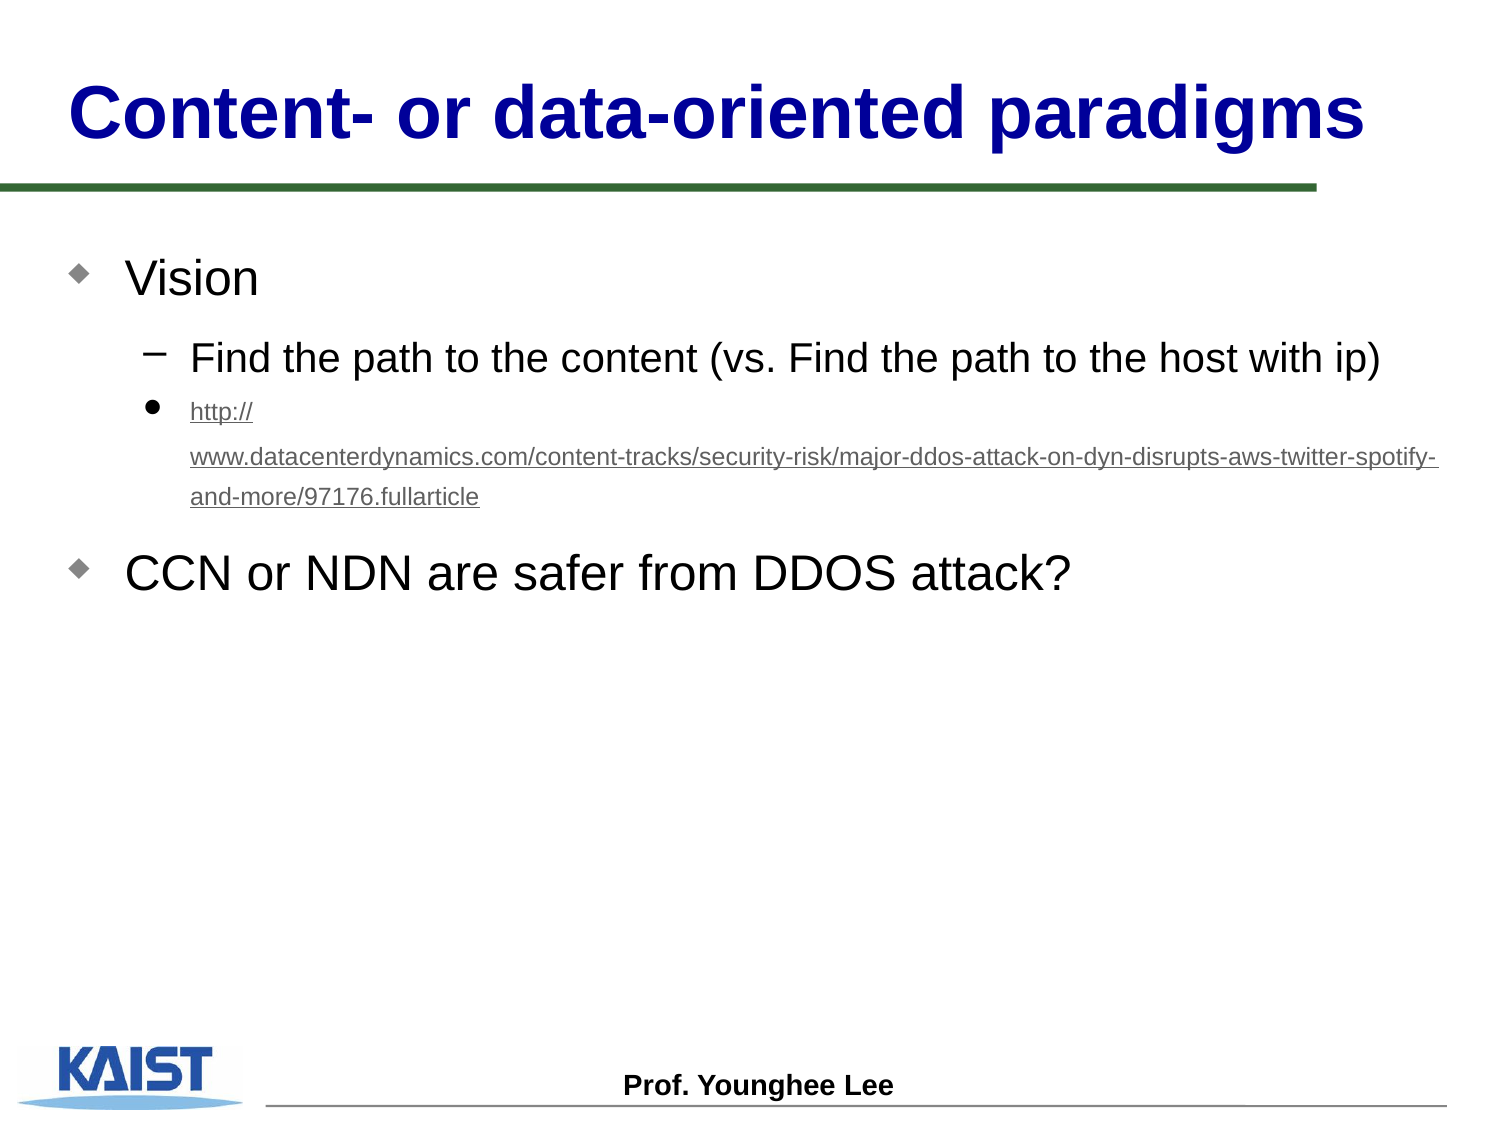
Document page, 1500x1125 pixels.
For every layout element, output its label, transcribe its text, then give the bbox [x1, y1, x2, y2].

title Content- or data-oriented paradigms [53, 54, 1409, 161]
picture [17, 1046, 243, 1110]
list Vision Find the path to the content (vs. Find the path to the host with ip) http://www.datacenterdynamics.com/content-tracks/security-risk/major-ddos-attack-on-dyn-disrupts-aws-twitter-spotify-and-more/97176.fullarticle CCN or NDN are safer from DDOS attack? [53, 208, 1459, 894]
